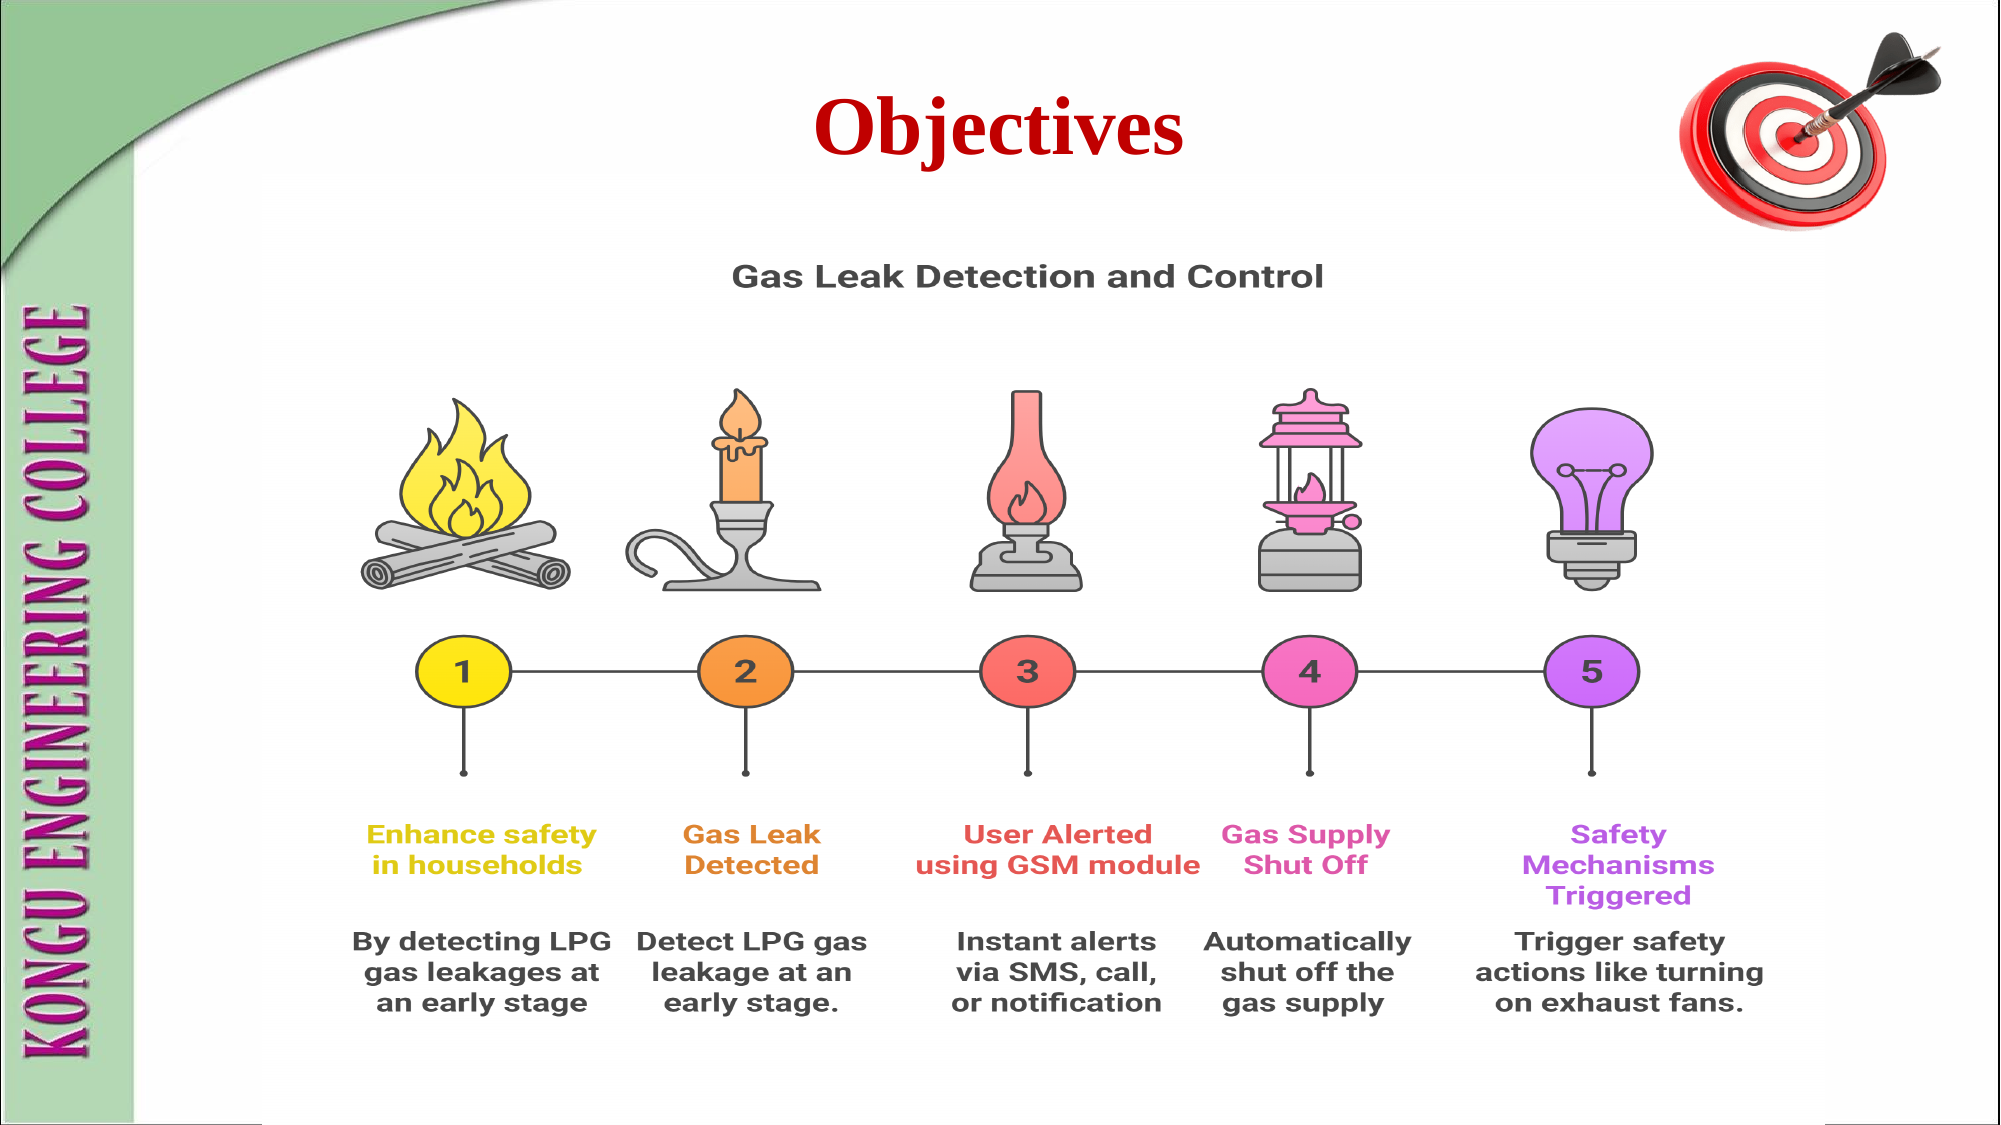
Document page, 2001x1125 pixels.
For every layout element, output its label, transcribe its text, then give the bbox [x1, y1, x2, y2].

picture [0, 0, 2000, 1125]
title Objectives [446, 38, 1598, 173]
